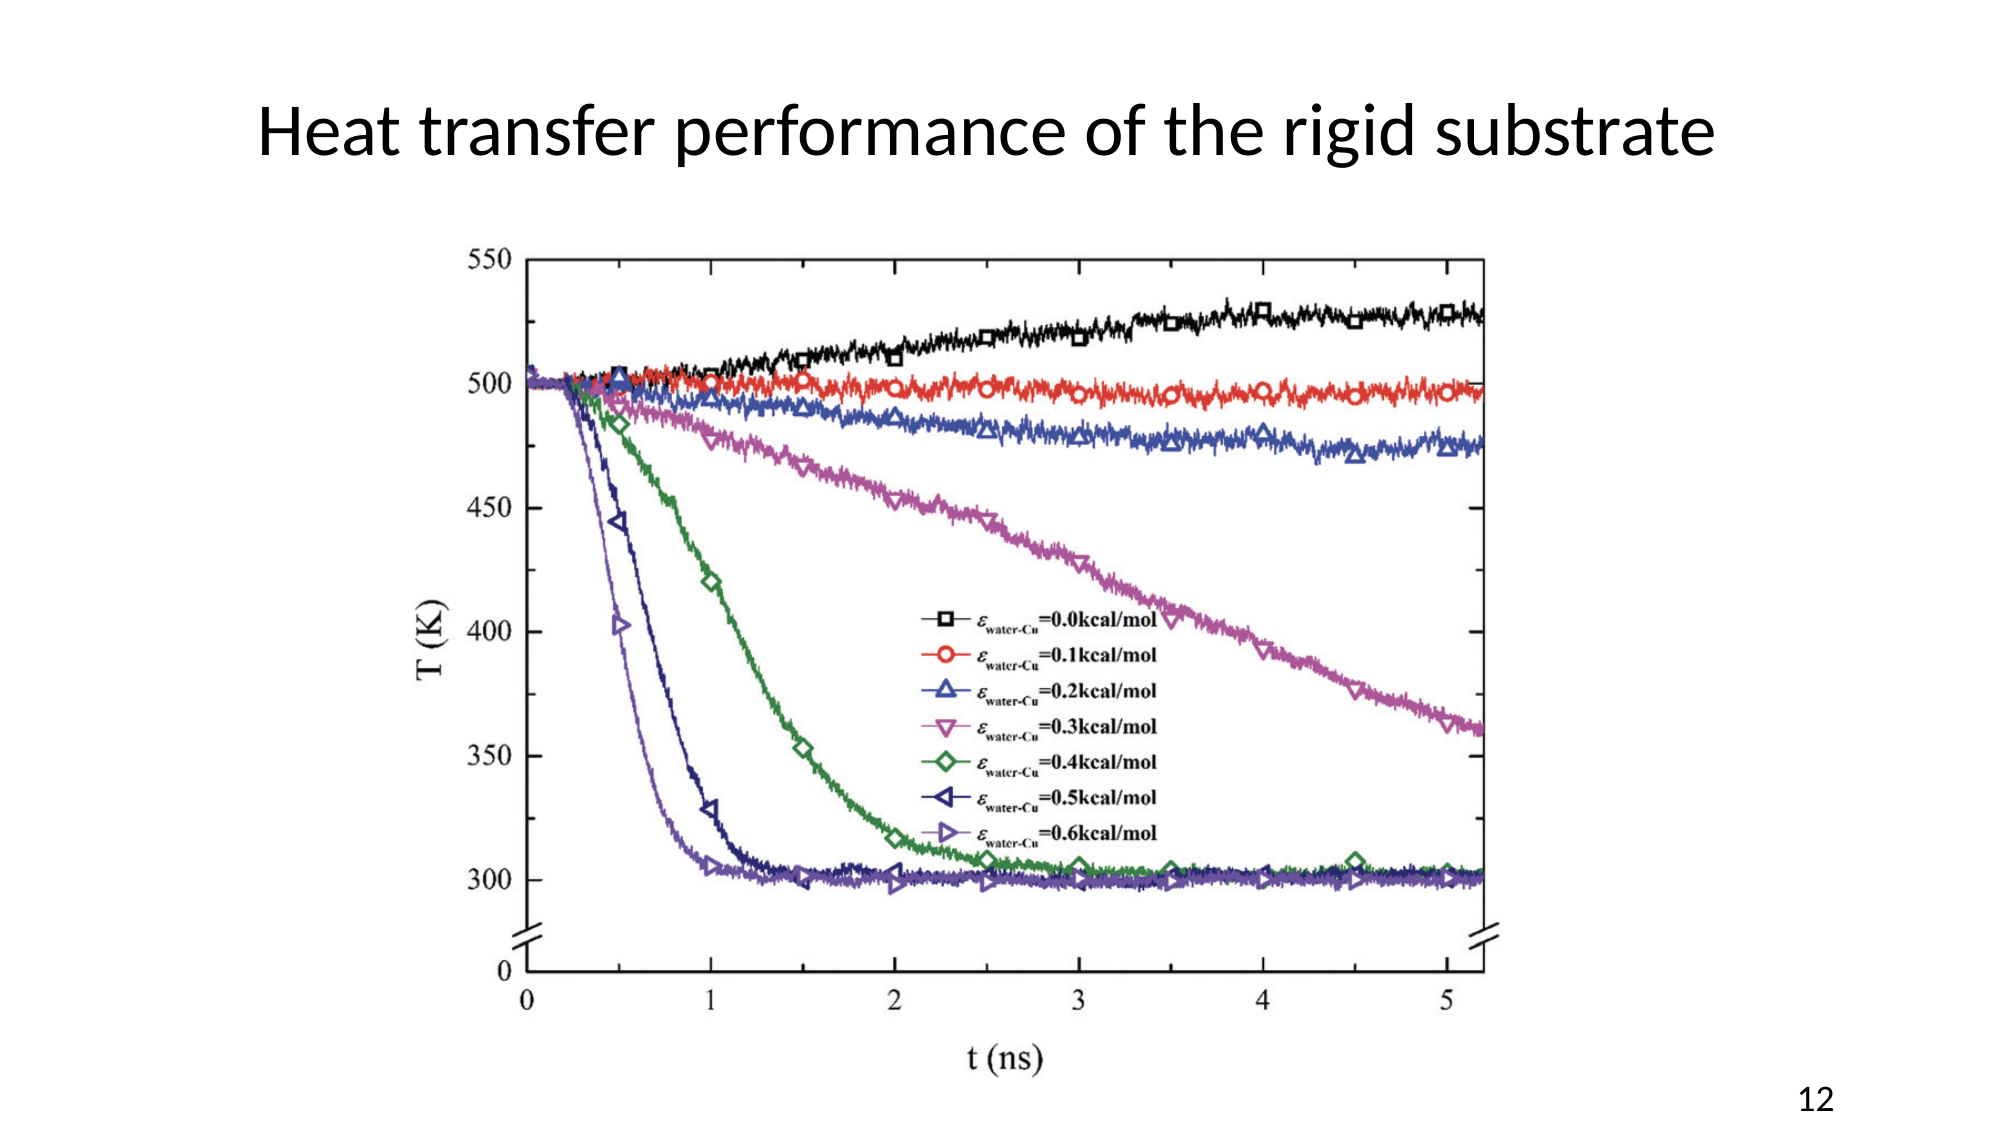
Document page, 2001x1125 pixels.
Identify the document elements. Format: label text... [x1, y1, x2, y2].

picture [412, 244, 1503, 1080]
text_box 12 [1781, 1066, 1850, 1125]
text_box Heat transfer performance of the rigid substrate [242, 73, 1734, 268]
